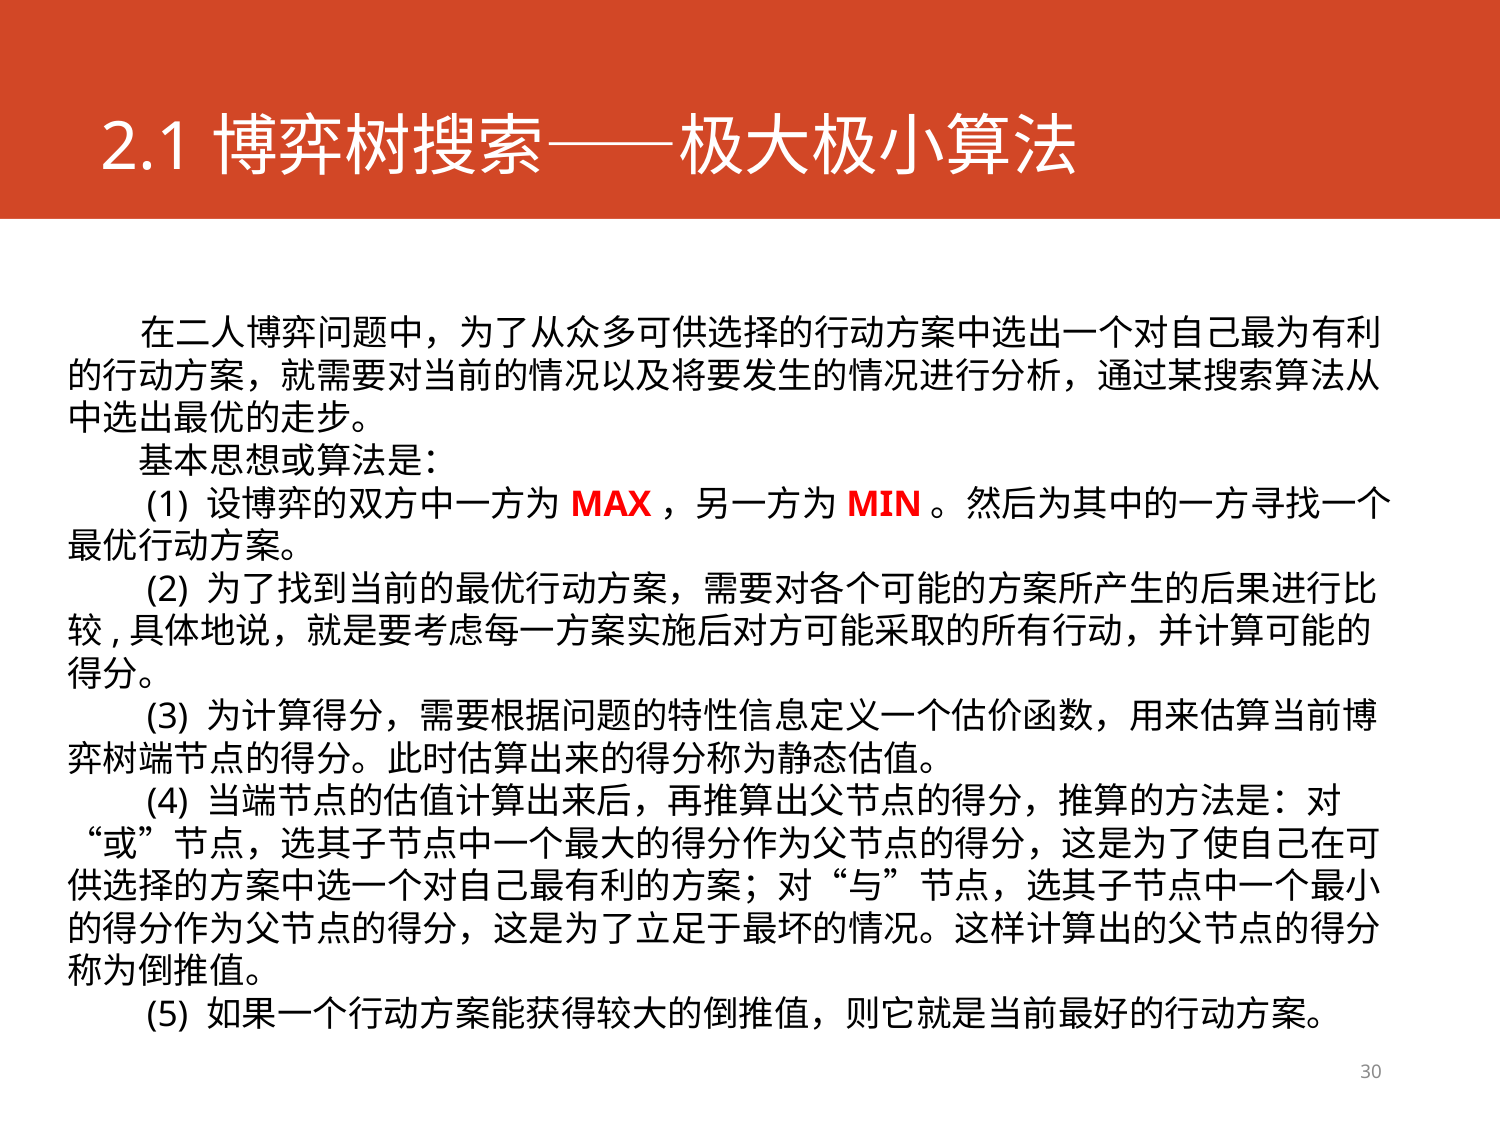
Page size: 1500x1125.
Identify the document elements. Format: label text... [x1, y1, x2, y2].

title 2.1博弈树搜索——极大极小算法 [85, 93, 1155, 191]
slide_number 30 [993, 1042, 1397, 1103]
text_box 在二人博弈问题中，为了从众多可供选择的行动方案中选出一个对自己最为有利的行动方案，就需要对当前的情况以及将要发生的情况进行分析，通过某搜索算法从中选出最优的走步。 基本思想或算法是： (1) 设博弈的双方中一方为MAX，另一方为MIN。然后为其中的一方寻找一个最优行动方案。 (2) 为了找到当前的最优行动方案，需要对各个可能的方案所产生的后果进行比较,具体地说，就是要考虑每一方案实施后对方可能采取的所有行动，并计算可能的得分。 (3) 为计算得分，需要根据问题的特性信息定义一个估价函数，用来估算当前博弈树端节点的得分。此时估算出来的得分称为静态估值。 (4) 当端节点的估值计算出来后，再推算出父节点的得分，推算的方法是：对“或”节点，选其子节点中一个最大的得分作为父节点的得分，这是为了使自己在可供选择的方案中选一个对自己最有利的方案；对“与”节点，选其子节点中一个最小的得分作为父节点的得分，这是为了立足于最坏的情况。这样计算出的父节点的得分称为倒推值。 (5) 如果一个行动方案能获得较大的倒推值，则它就是当前最好的行动方案。 [52, 303, 1416, 1041]
